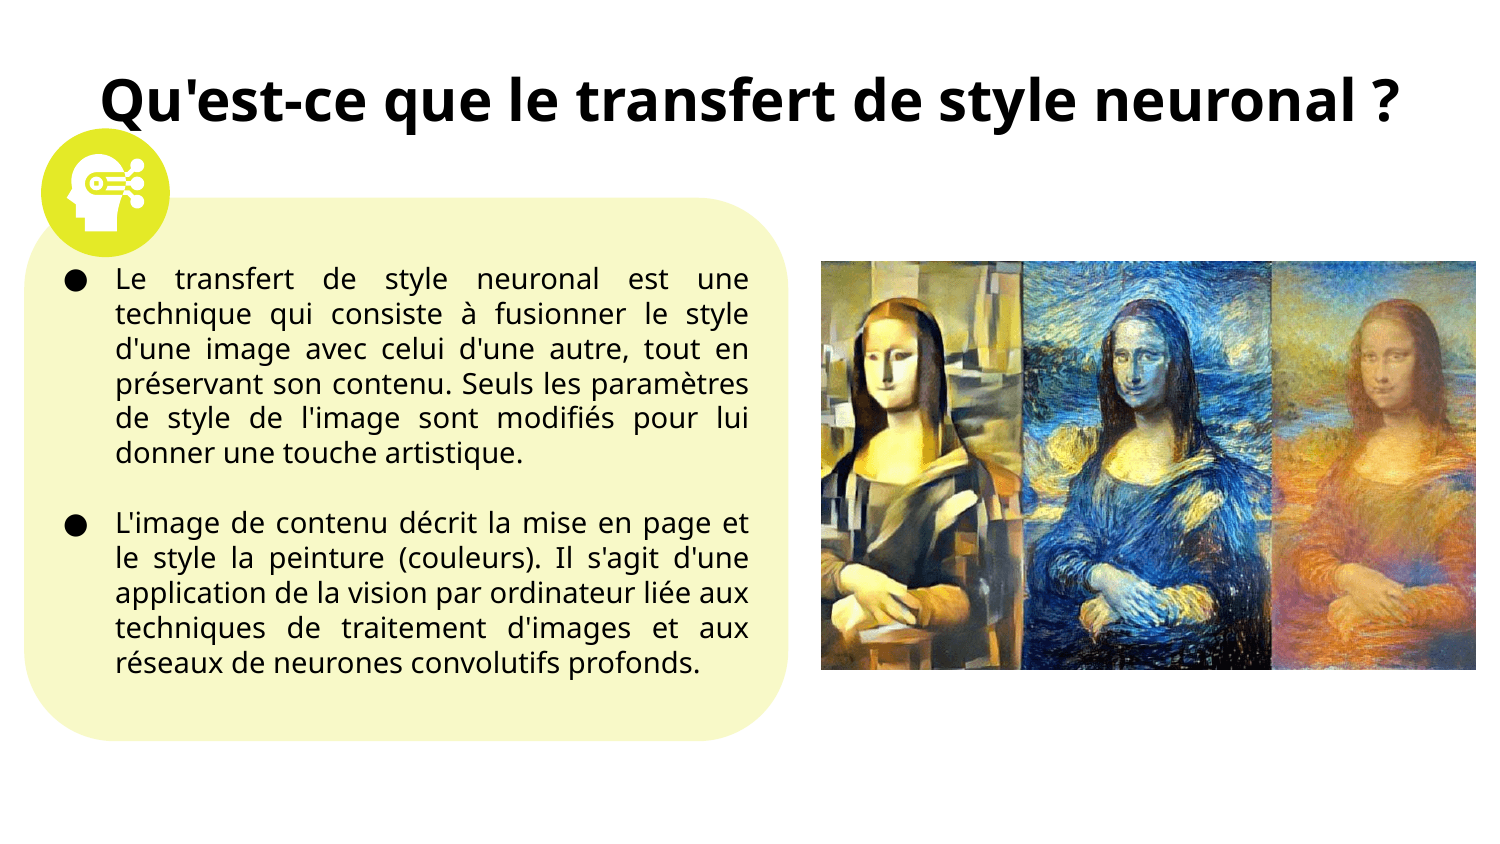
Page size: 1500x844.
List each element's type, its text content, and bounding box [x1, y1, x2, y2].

picture [820, 260, 1476, 671]
text_box [41, 129, 170, 245]
title Qu'est-ce que le transfert de style neuronal ? [75, 67, 1425, 129]
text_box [66, 153, 145, 232]
text_box Le transfert de style neuronal est une technique qui consiste à fusionner le style d'une image avec celui d'une autre, tout en préservant son contenu. Seuls les paramètres de style de l'image sont modifiés pour lui donner une touche artistique. L'image de contenu décrit la mise en page et le style la peinture (couleurs). Il s'agit d'une application de la vision par ordinateur liée aux techniques de traitement d'images et aux réseaux de neurones convolutifs profonds. [47, 245, 765, 431]
text_box [24, 197, 789, 742]
